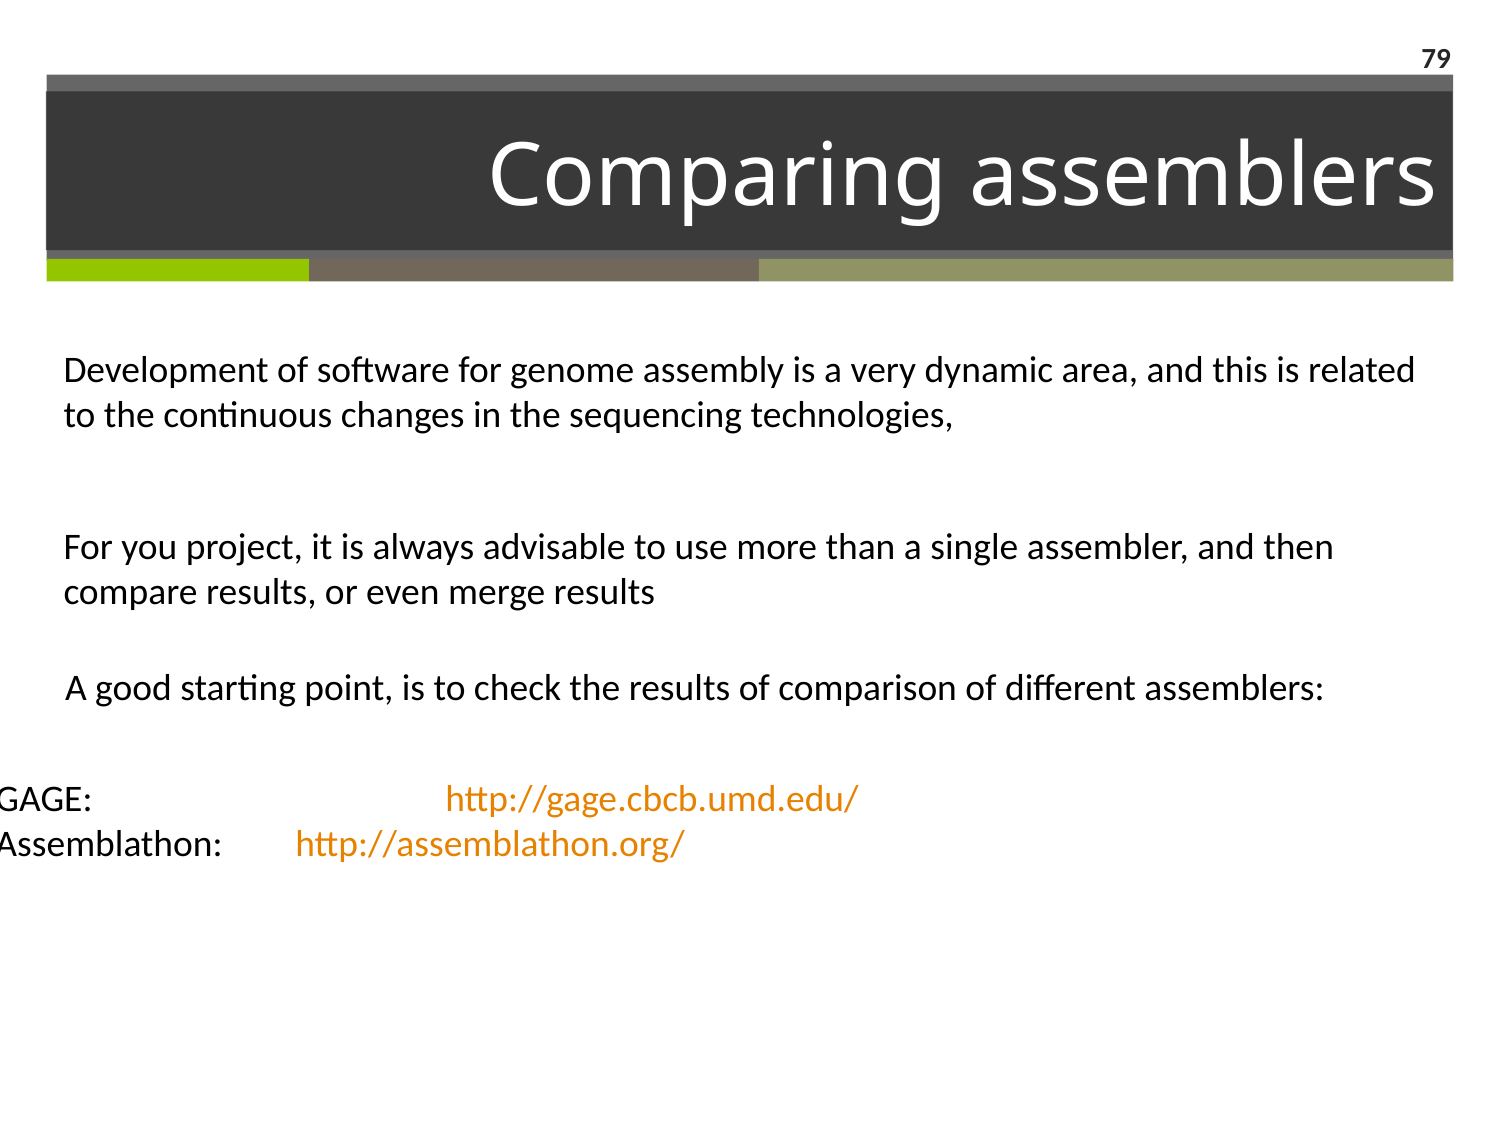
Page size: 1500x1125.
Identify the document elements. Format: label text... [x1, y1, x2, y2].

text_box For you project, it is always advisable to use more than a single assembler, and then compare results, or even merge results [48, 514, 1429, 620]
text_box GAGE: http://gage.cbcb.umd.edu/ Assemblathon: http://assemblathon.org/ [0, 767, 874, 917]
text_box A good starting point, is to check the results of comparison of different assemblers: [50, 655, 1430, 716]
text_box Development of software for genome assembly is a very dynamic area, and this is related to the continuous changes in the sequencing technologies, [48, 338, 1455, 443]
title Comparing assemblers [45, 91, 1453, 251]
slide_number 79 [1362, 27, 1466, 87]
